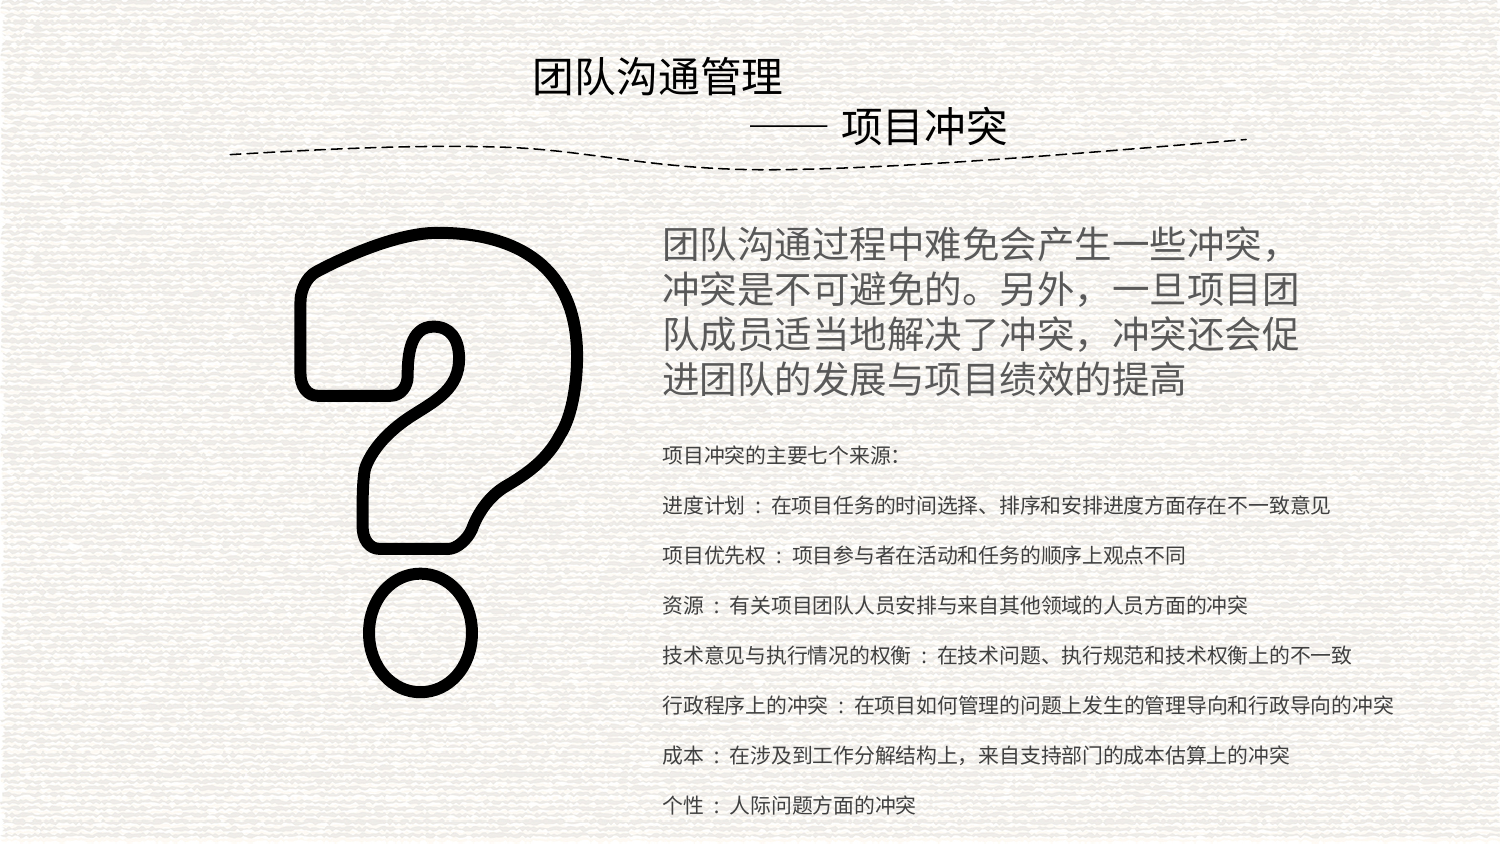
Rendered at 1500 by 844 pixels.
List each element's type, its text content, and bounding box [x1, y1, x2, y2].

text_box [300, 232, 578, 549]
text_box 团队沟通过程中难免会产生一些冲突，冲突是不可避免的。另外，一旦项目团队成员适当地解决了冲突，冲突还会促进团队的发展与项目绩效的提高 [647, 213, 1319, 409]
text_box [229, 43, 1247, 170]
picture [0, 0, 1500, 844]
text_box 项目冲突的主要七个来源： 进度计划 : 在项目任务的时间选择、排序和安排进度方面存在不一致意见 项目优先权 : 项目参与者在活动和任务的顺序上观点不同 资源 : 有关项目团队人员安排与来自其他领域的人员方面的冲突 技术意见与执行情况的权衡 : 在技术问题、执行规范和技术权衡上的不一致 行政程序上的冲突 : 在项目如何管理的问题上发生的管理导向和行政导向的冲突 成本 : 在涉及到工作分解结构上，来自支持部门的成本估算上的冲突 个性 : 人际问题方面的冲突 [647, 410, 1417, 825]
text_box [369, 573, 472, 693]
